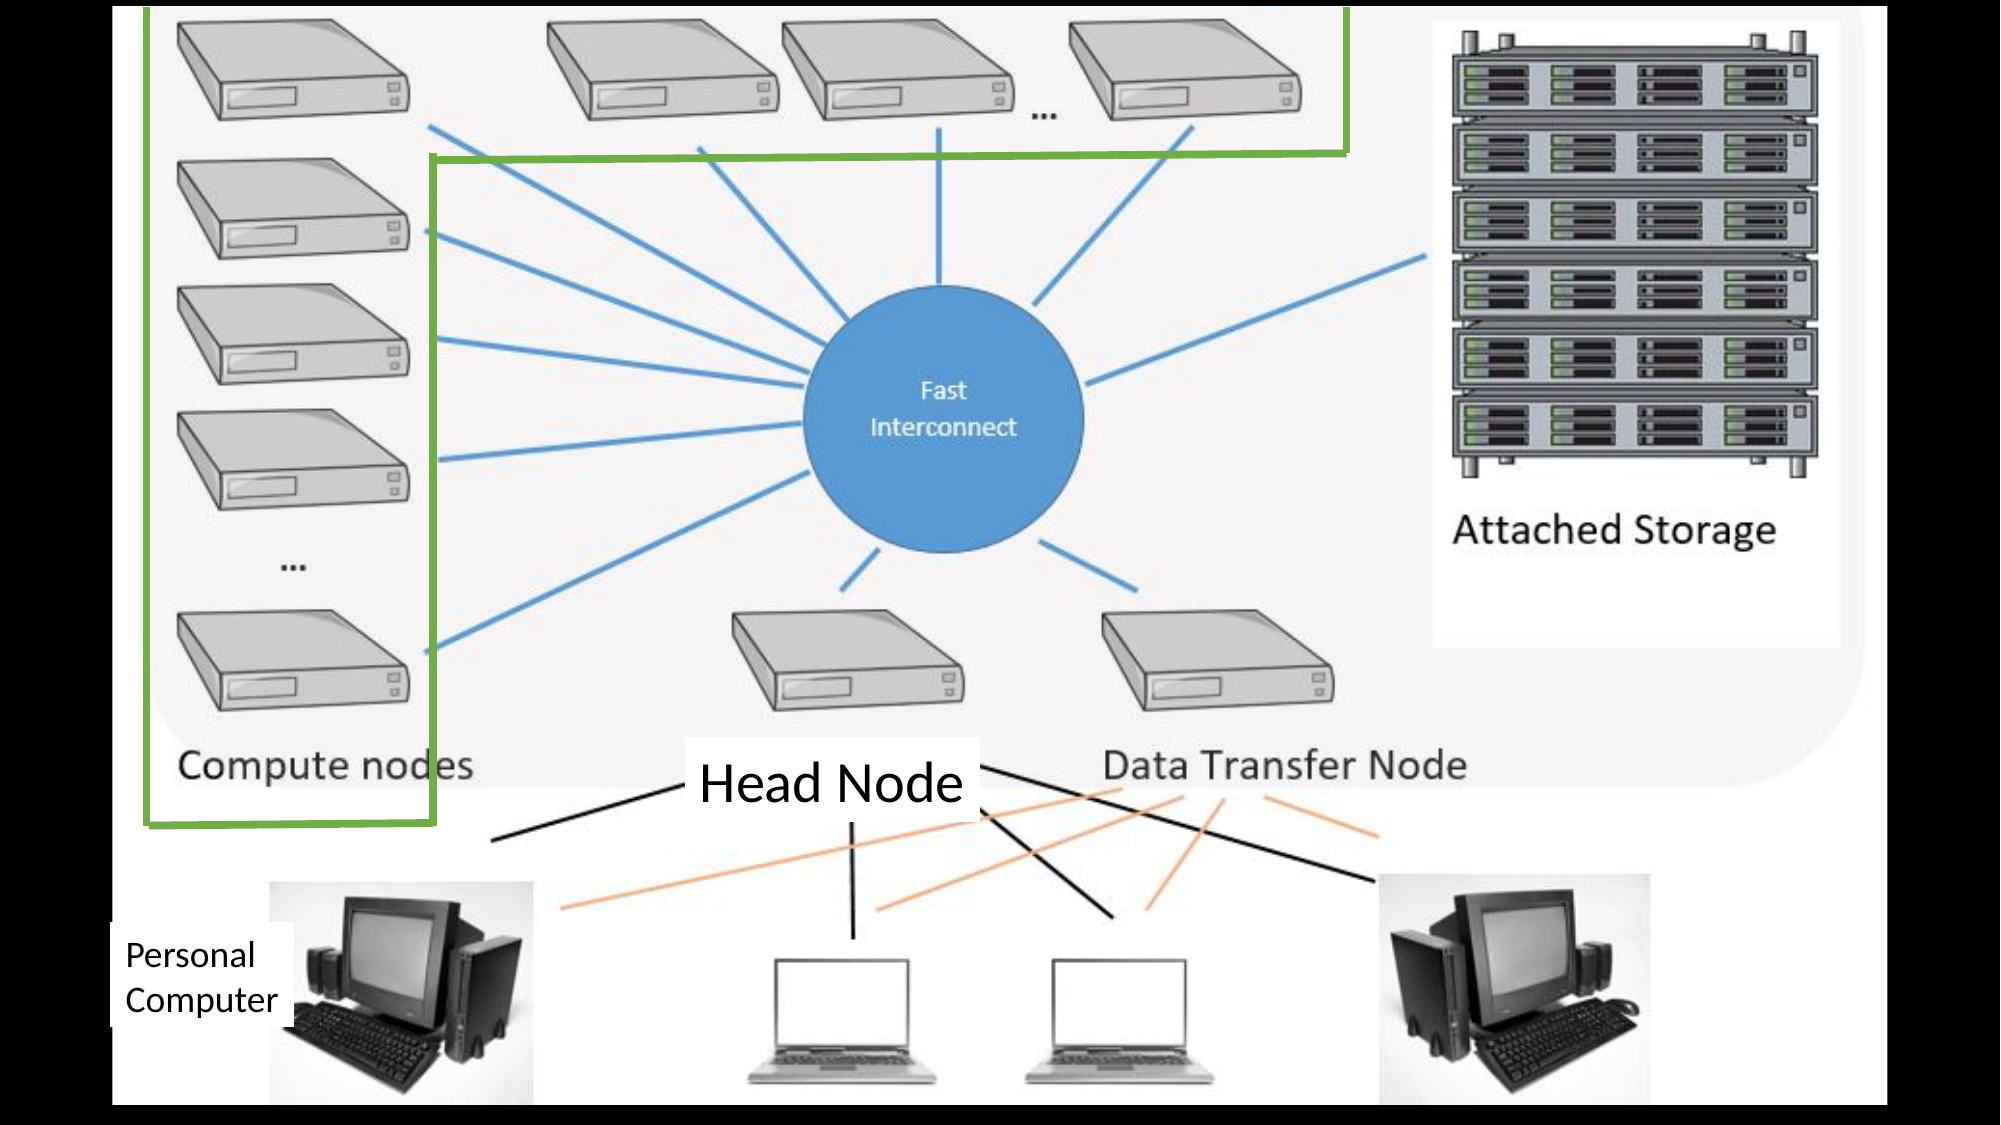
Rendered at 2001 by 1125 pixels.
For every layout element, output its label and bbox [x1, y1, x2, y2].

text_box [0, 0, 2000, 1125]
text_box [148, 822, 432, 826]
text_box [430, 153, 1347, 161]
picture [112, 6, 1888, 1105]
